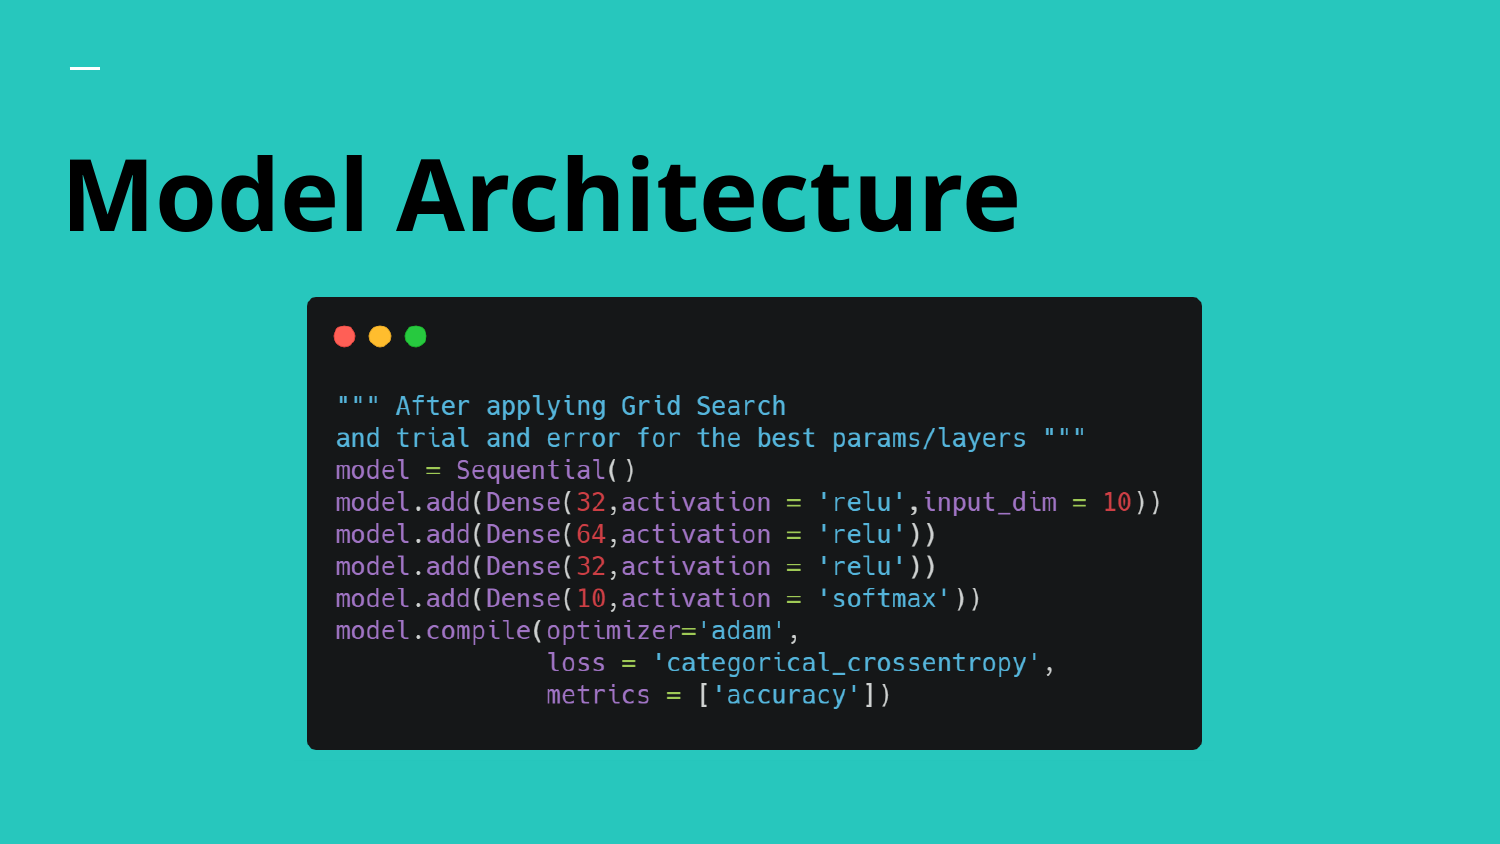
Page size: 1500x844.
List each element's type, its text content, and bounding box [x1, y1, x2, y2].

picture [293, 285, 1214, 762]
title Model Architecture [46, 116, 1461, 746]
